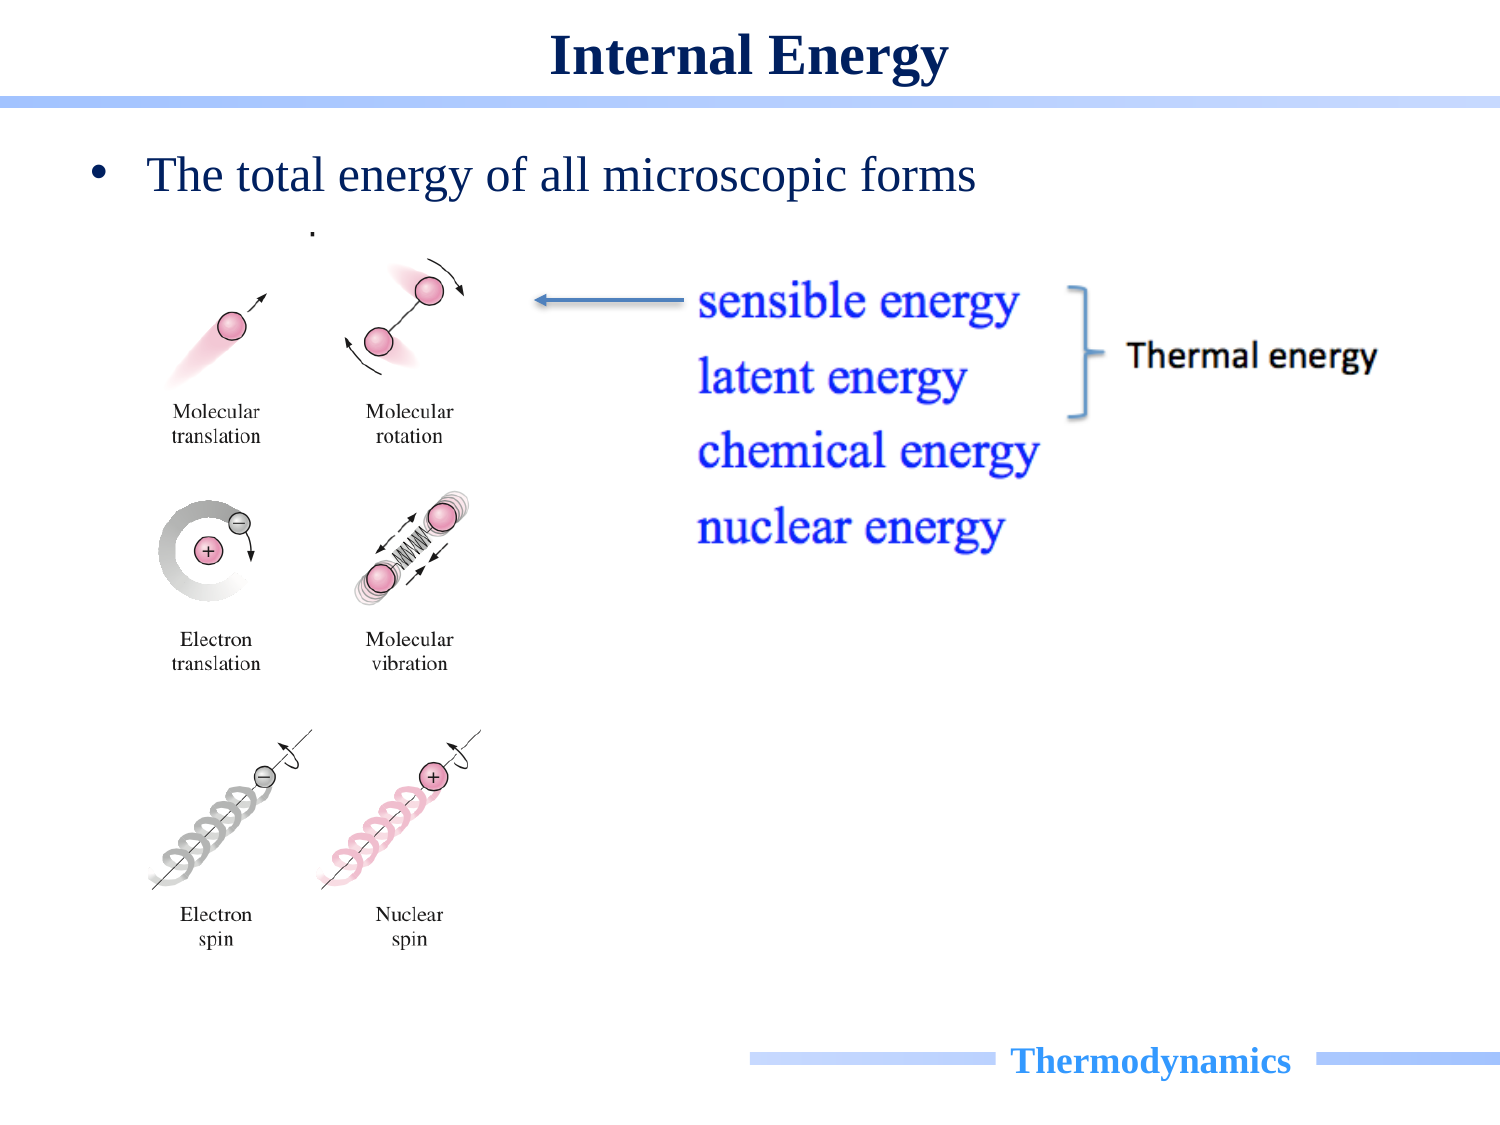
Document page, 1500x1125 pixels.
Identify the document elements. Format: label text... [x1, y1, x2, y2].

title Internal Energy [228, 25, 1272, 77]
picture [109, 232, 534, 959]
picture [610, 260, 1468, 616]
list The total energy of all microscopic forms [75, 133, 1425, 280]
